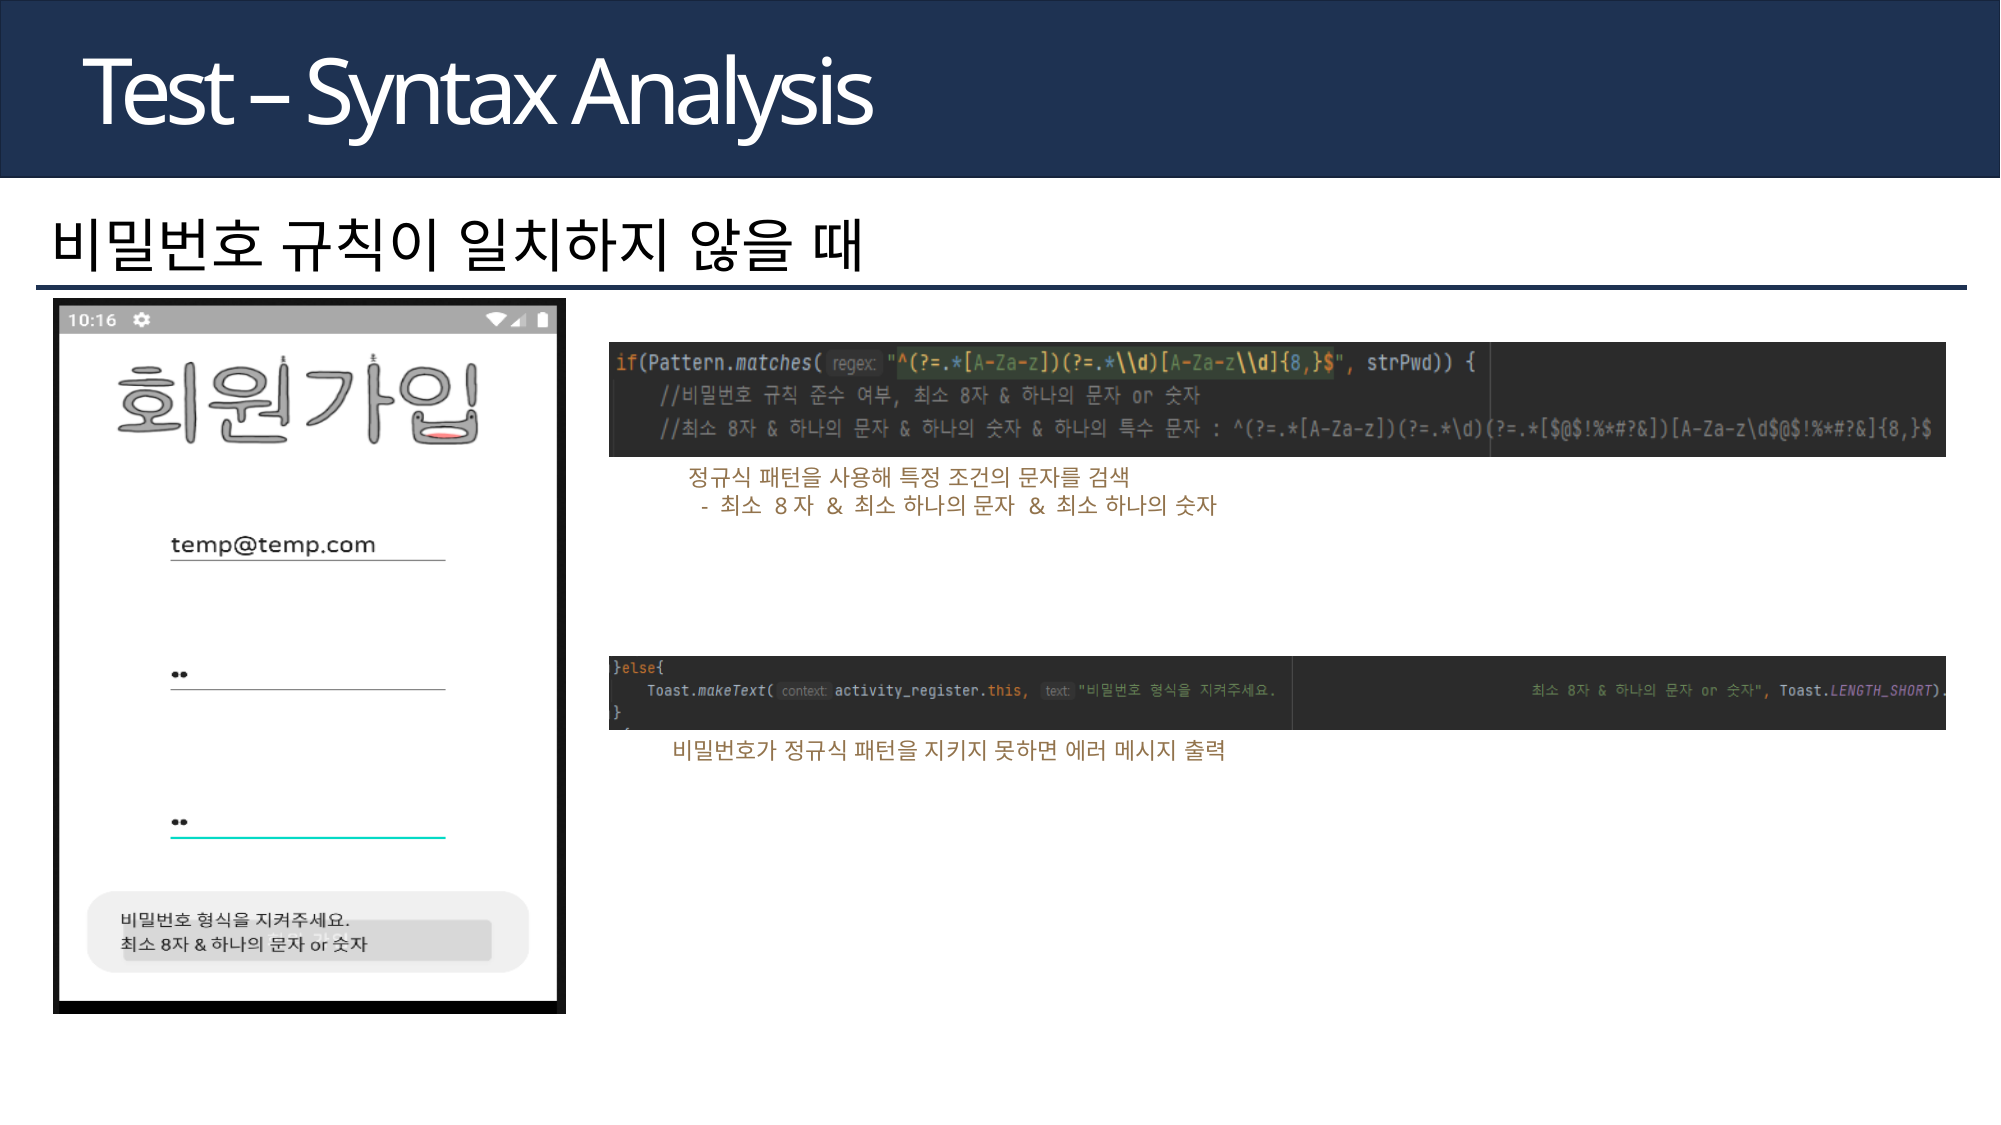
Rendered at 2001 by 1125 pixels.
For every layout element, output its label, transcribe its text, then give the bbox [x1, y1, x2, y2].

text_box [0, 0, 2000, 178]
picture [609, 342, 1947, 457]
picture [609, 656, 1947, 730]
text_box Test – Syntax Analysis [67, 25, 893, 150]
text_box 정규식 패턴을 사용해 특정 조건의 문자를 검색 - 최소 8자 & 최소 하나의 문자 & 최소 하나의 숫자 [674, 457, 1360, 527]
text_box 비밀번호가 정규식 패턴을 지키지 못하면 에러 메시지 출력 [657, 730, 1343, 772]
picture [53, 298, 566, 1014]
text_box 비밀번호 규칙이 일치하지 않을 때 [35, 201, 1567, 285]
